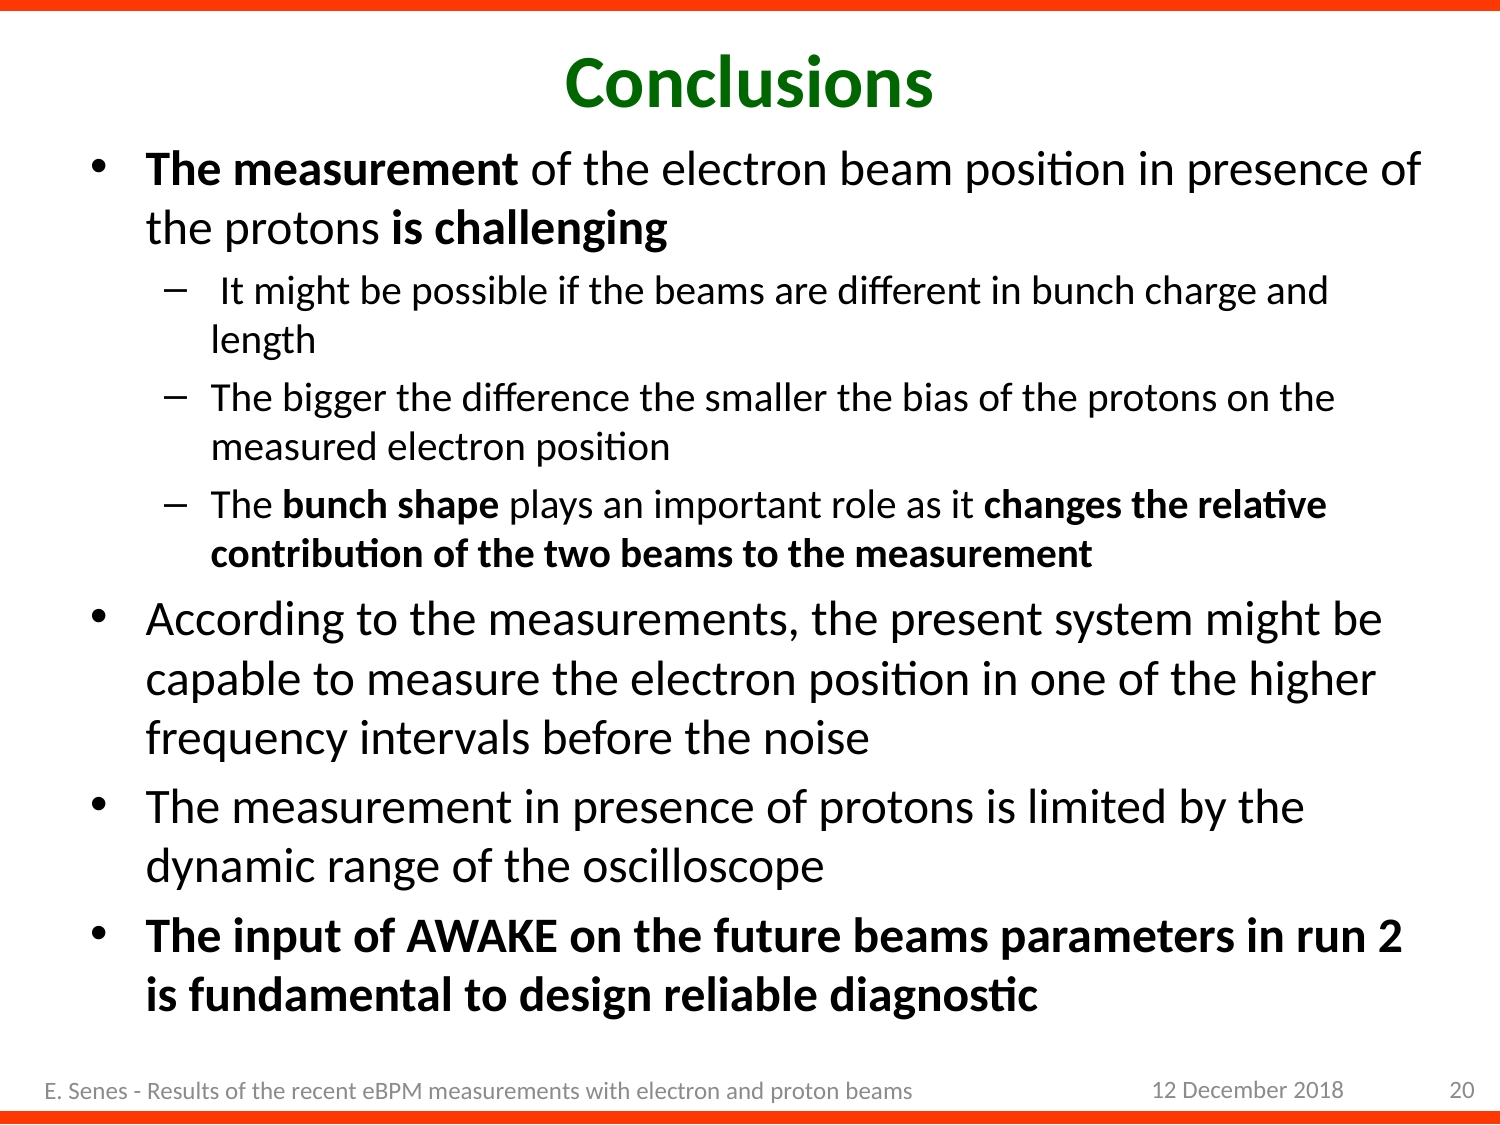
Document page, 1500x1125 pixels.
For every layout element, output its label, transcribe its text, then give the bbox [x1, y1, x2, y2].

slide_number 19 [1376, 1058, 1490, 1119]
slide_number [1009, 1058, 1360, 1119]
title Conclusions [75, 19, 1425, 128]
footer E. Senes - Results of the recent eBPM measurements with electron and proton beams [29, 1059, 994, 1120]
list The measurement of the electron beam position in presence of the protons is challenging It might be possible if the beams are different in bunch charge and length The bigger the difference the smaller the bias of the protons on the measured electron position The bunch shape plays an important role as it changes the relative contribution of the two beams to the measurement According to the measurements, the present system might be capable to measure the electron position in one of the higher frequency intervals before the noise The measurement in presence of protons is limited by the dynamic range of the oscilloscope The input of AWAKE on the future beams parameters in run 2 is fundamental to design reliable diagnostic [75, 128, 1453, 1038]
